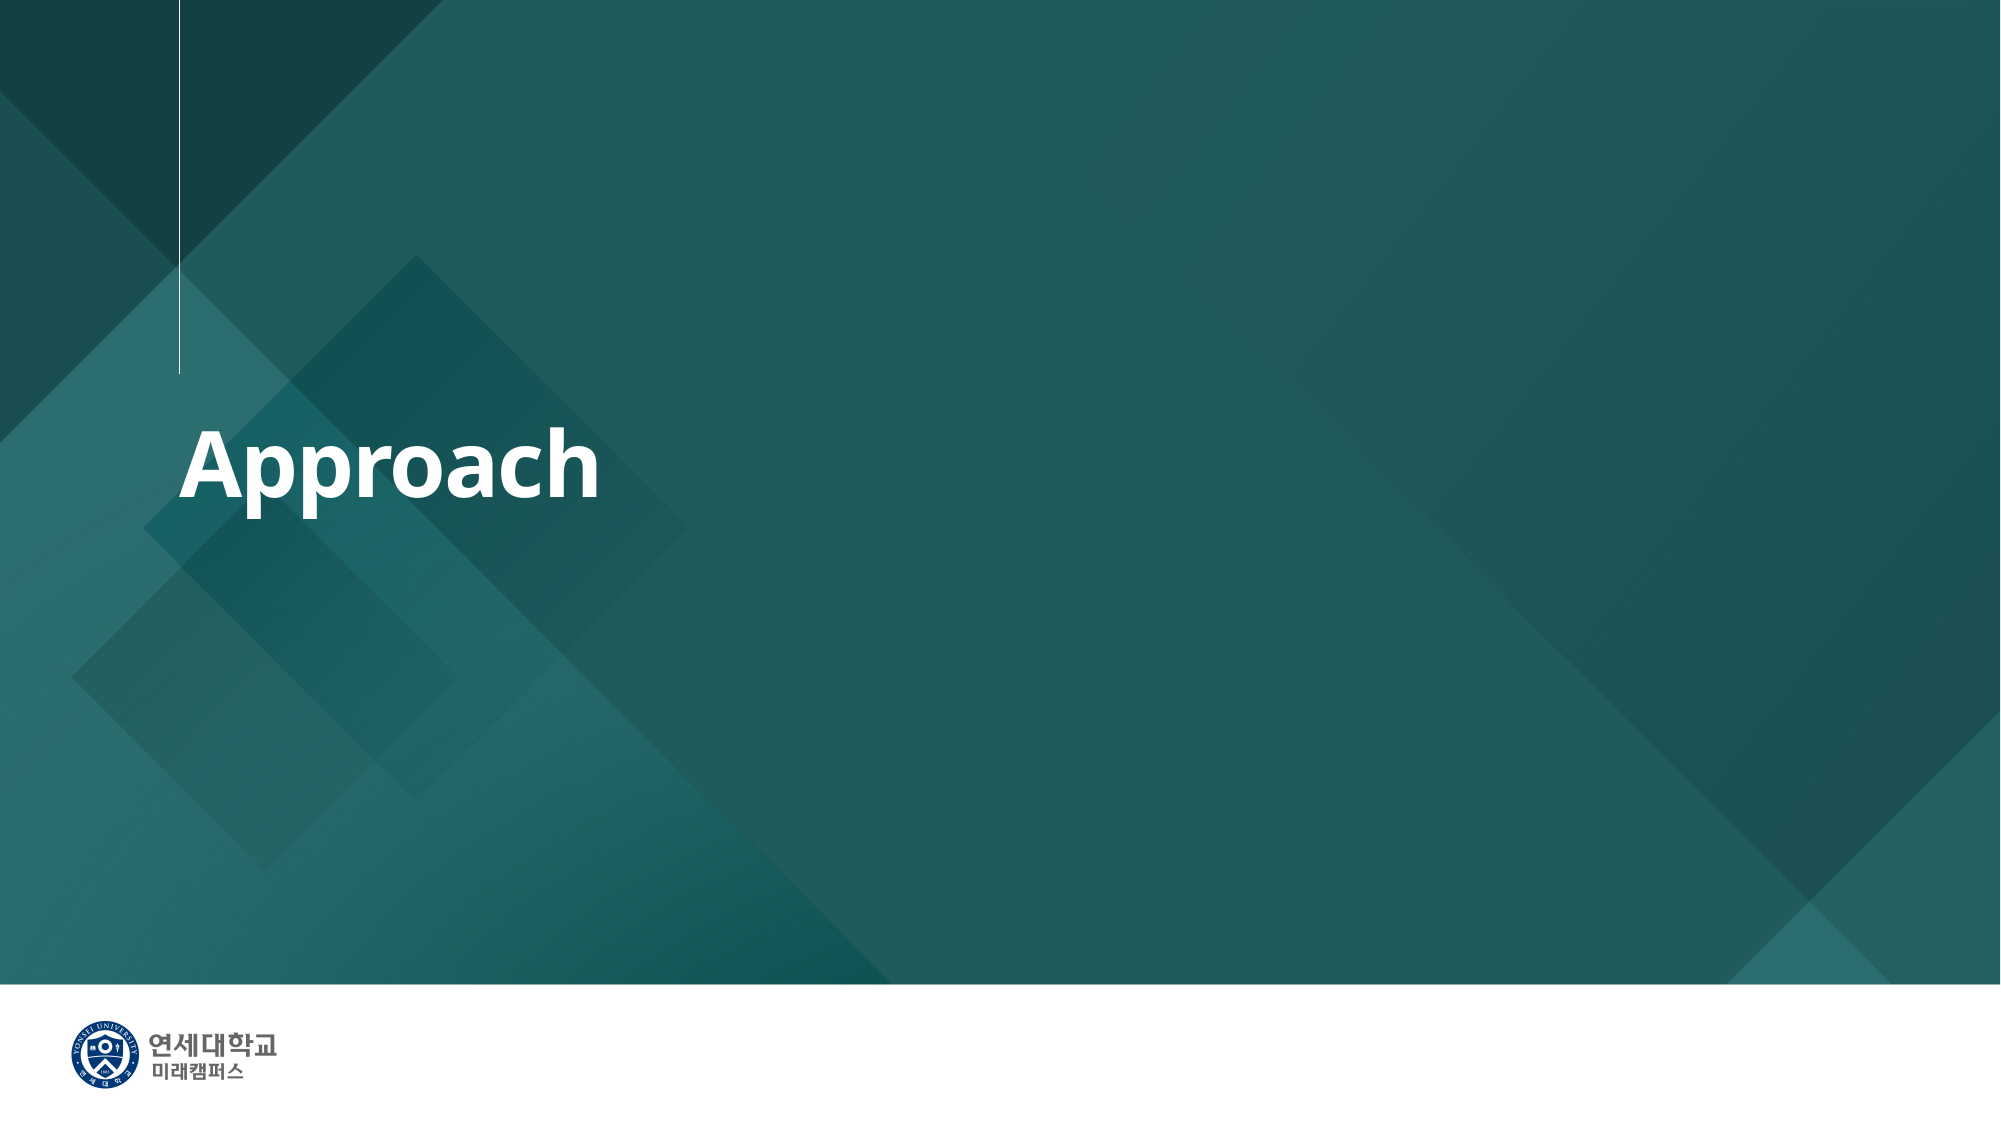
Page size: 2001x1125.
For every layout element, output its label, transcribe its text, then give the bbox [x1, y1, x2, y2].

title Approach [179, 417, 1863, 518]
picture [0, 0, 2001, 1125]
